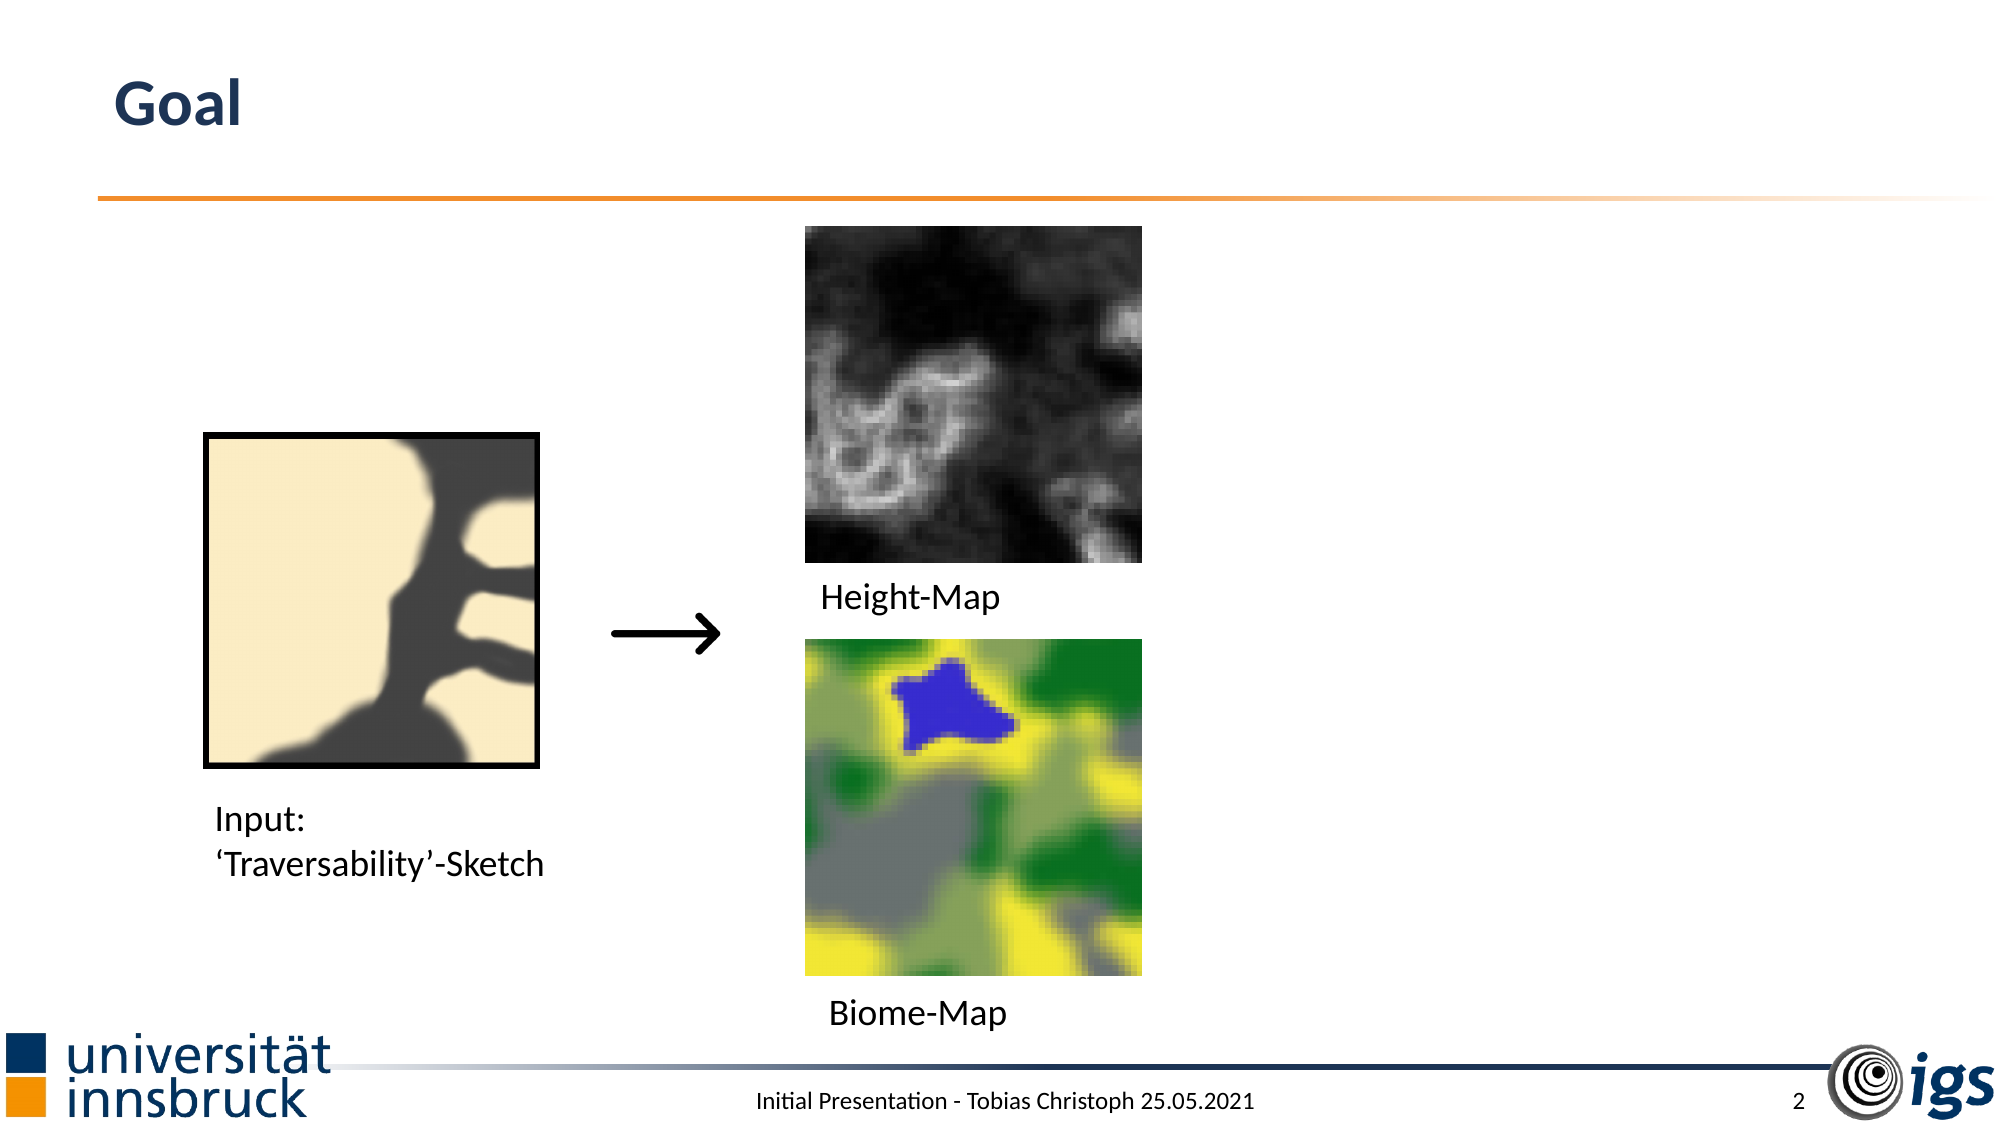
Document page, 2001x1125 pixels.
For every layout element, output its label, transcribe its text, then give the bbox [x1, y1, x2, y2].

title Goal [99, 5, 1900, 193]
picture [606, 574, 725, 693]
slide_number 2 [1487, 1069, 1821, 1125]
footer Initial Presentation - Tobias Christoph 25.05.2021 [595, 1069, 1417, 1125]
picture [804, 226, 1142, 563]
picture [0, 1024, 339, 1125]
picture [1820, 1038, 1998, 1125]
text_box Input: ‘Traversability’-Sketch [199, 786, 561, 892]
text_box Biome-Map [814, 983, 1023, 1041]
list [202, 432, 540, 769]
picture [804, 639, 1142, 977]
text_box Height-Map [797, 564, 1016, 625]
